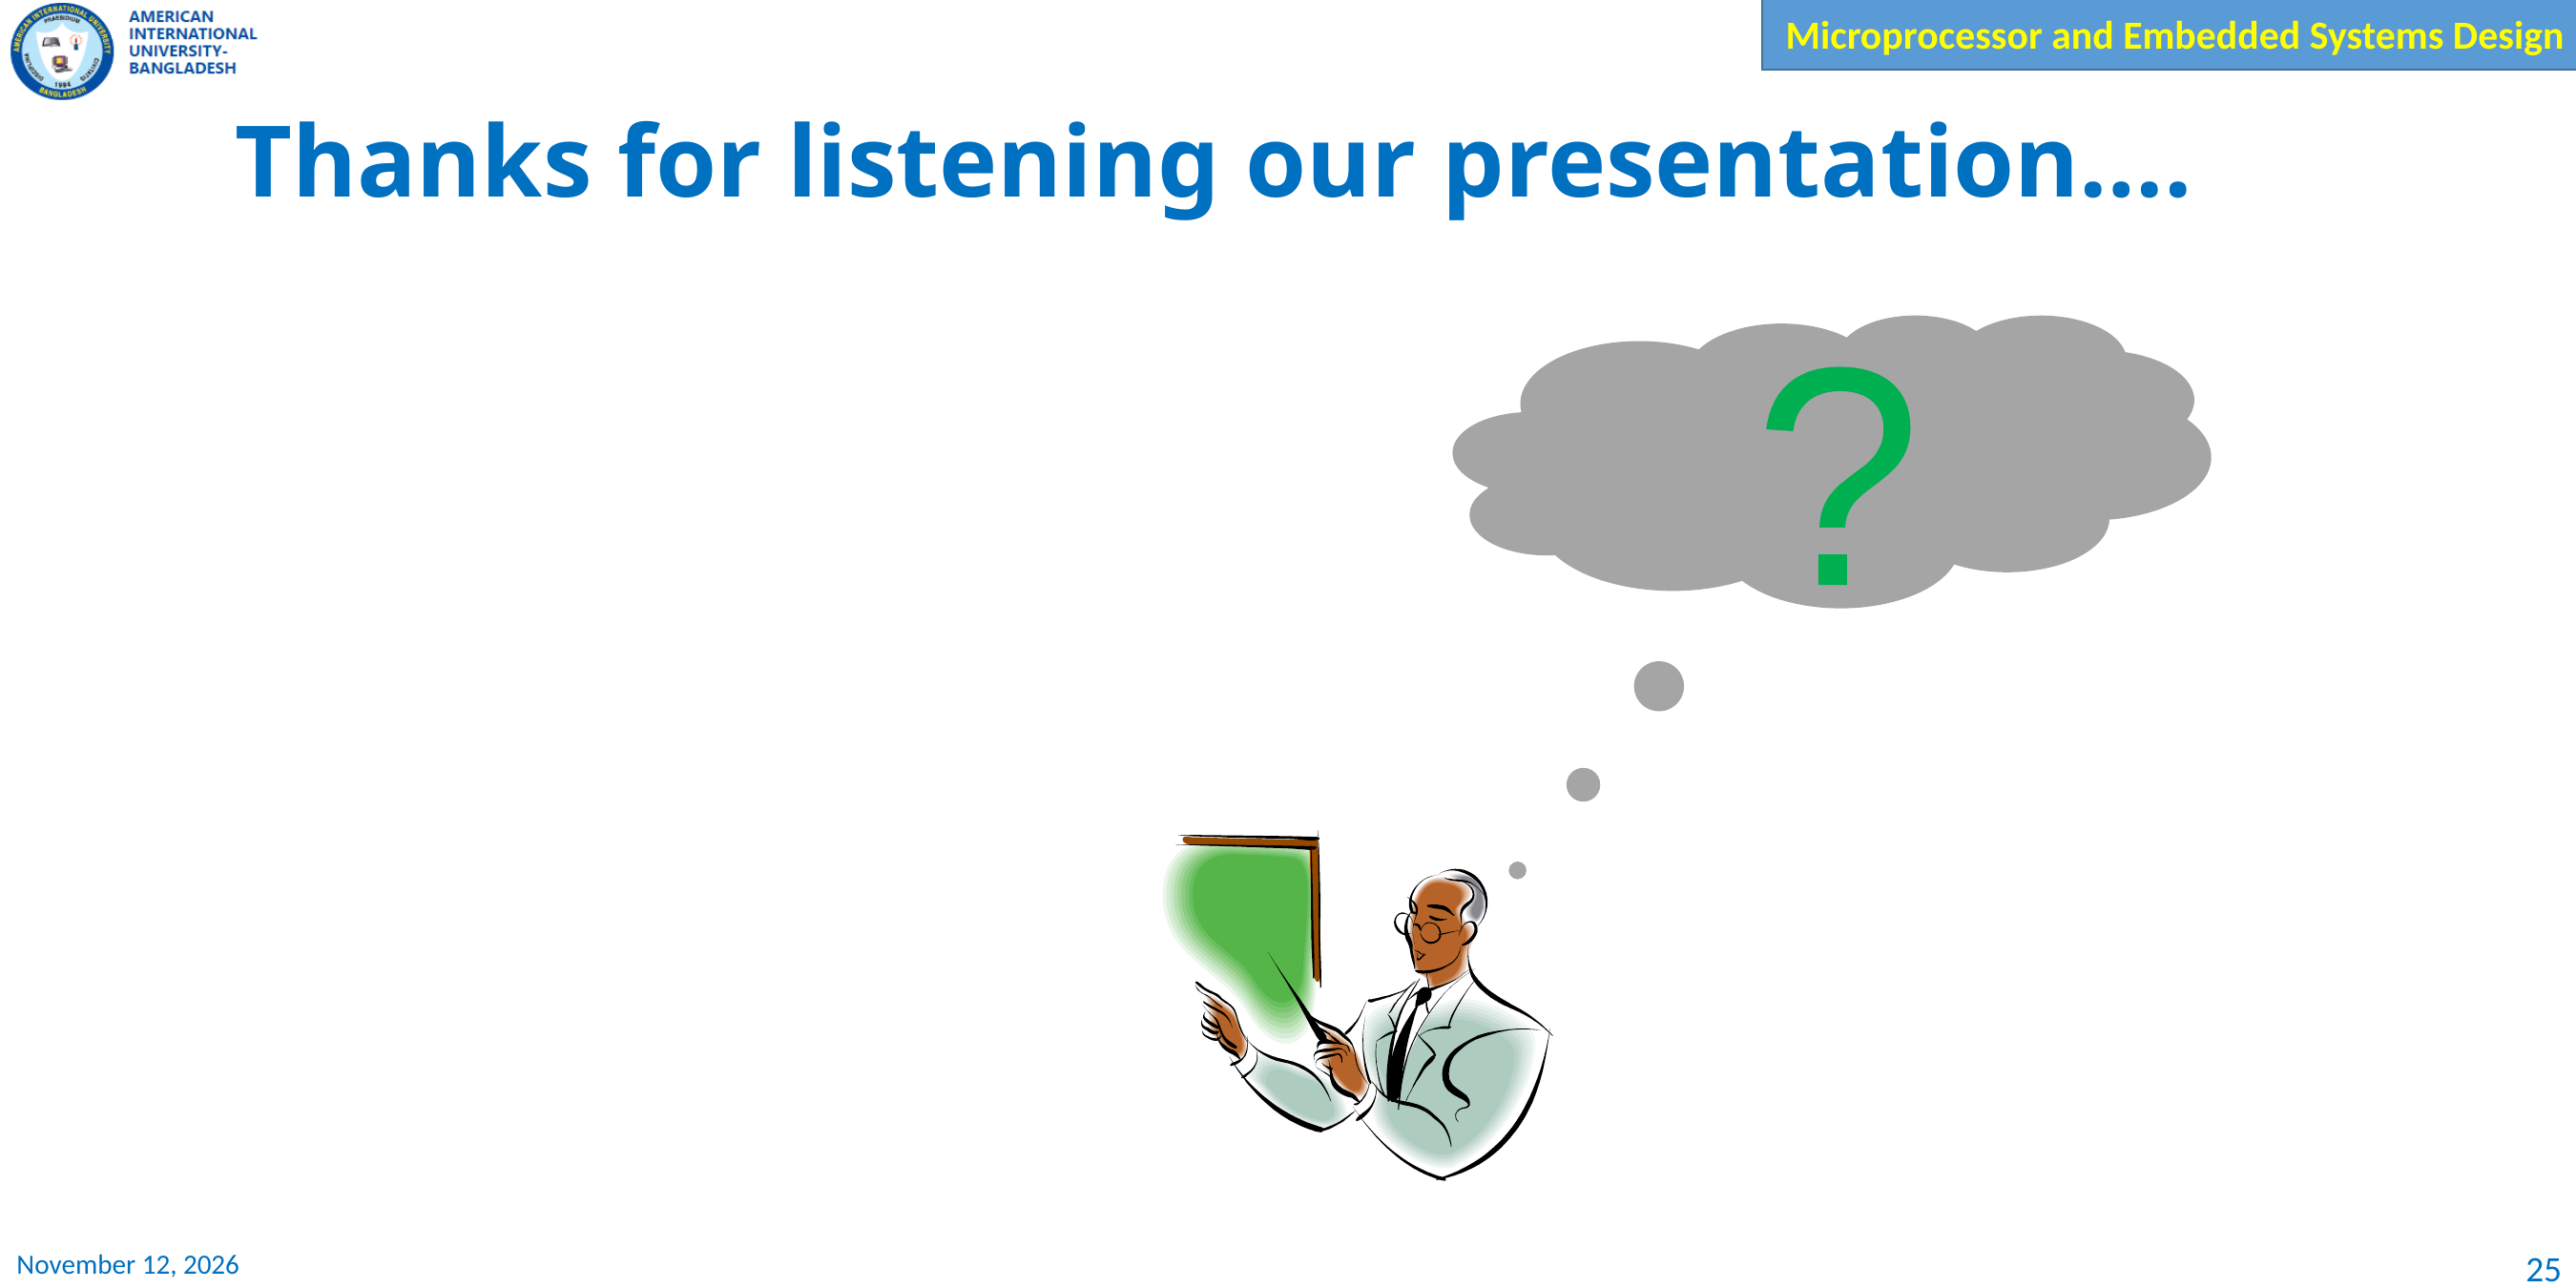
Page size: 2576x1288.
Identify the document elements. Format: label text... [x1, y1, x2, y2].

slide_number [2, 1239, 440, 1288]
title Thanks for listening our presentation…. [220, 72, 2278, 259]
picture [0, 3, 265, 104]
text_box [1157, 315, 2211, 1182]
slide_number 25 [2369, 1239, 2576, 1285]
